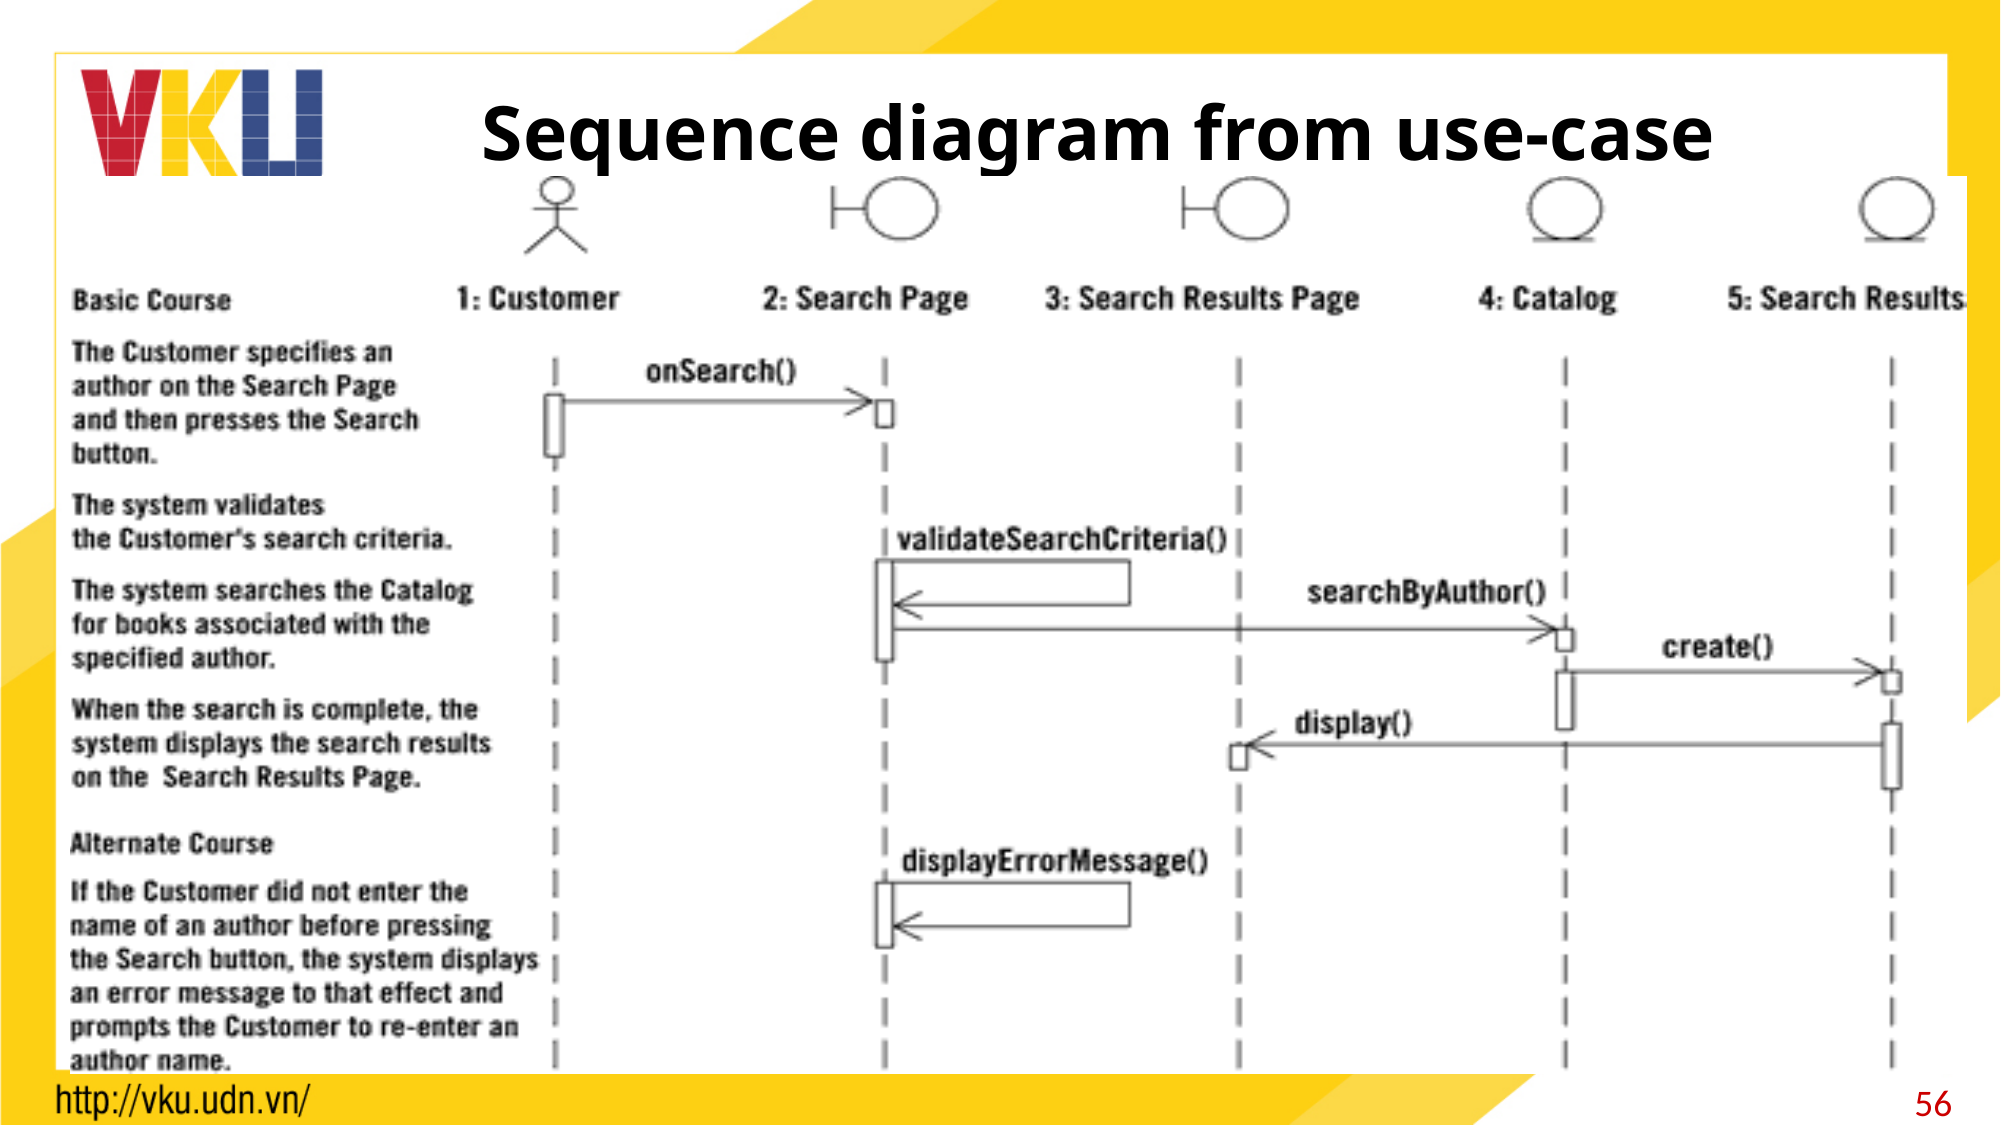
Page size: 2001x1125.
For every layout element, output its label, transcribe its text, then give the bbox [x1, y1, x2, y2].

title Sequence diagram from use-case [335, 59, 1863, 176]
slide_number 56 [1863, 1074, 1968, 1125]
picture [0, 0, 2001, 1125]
